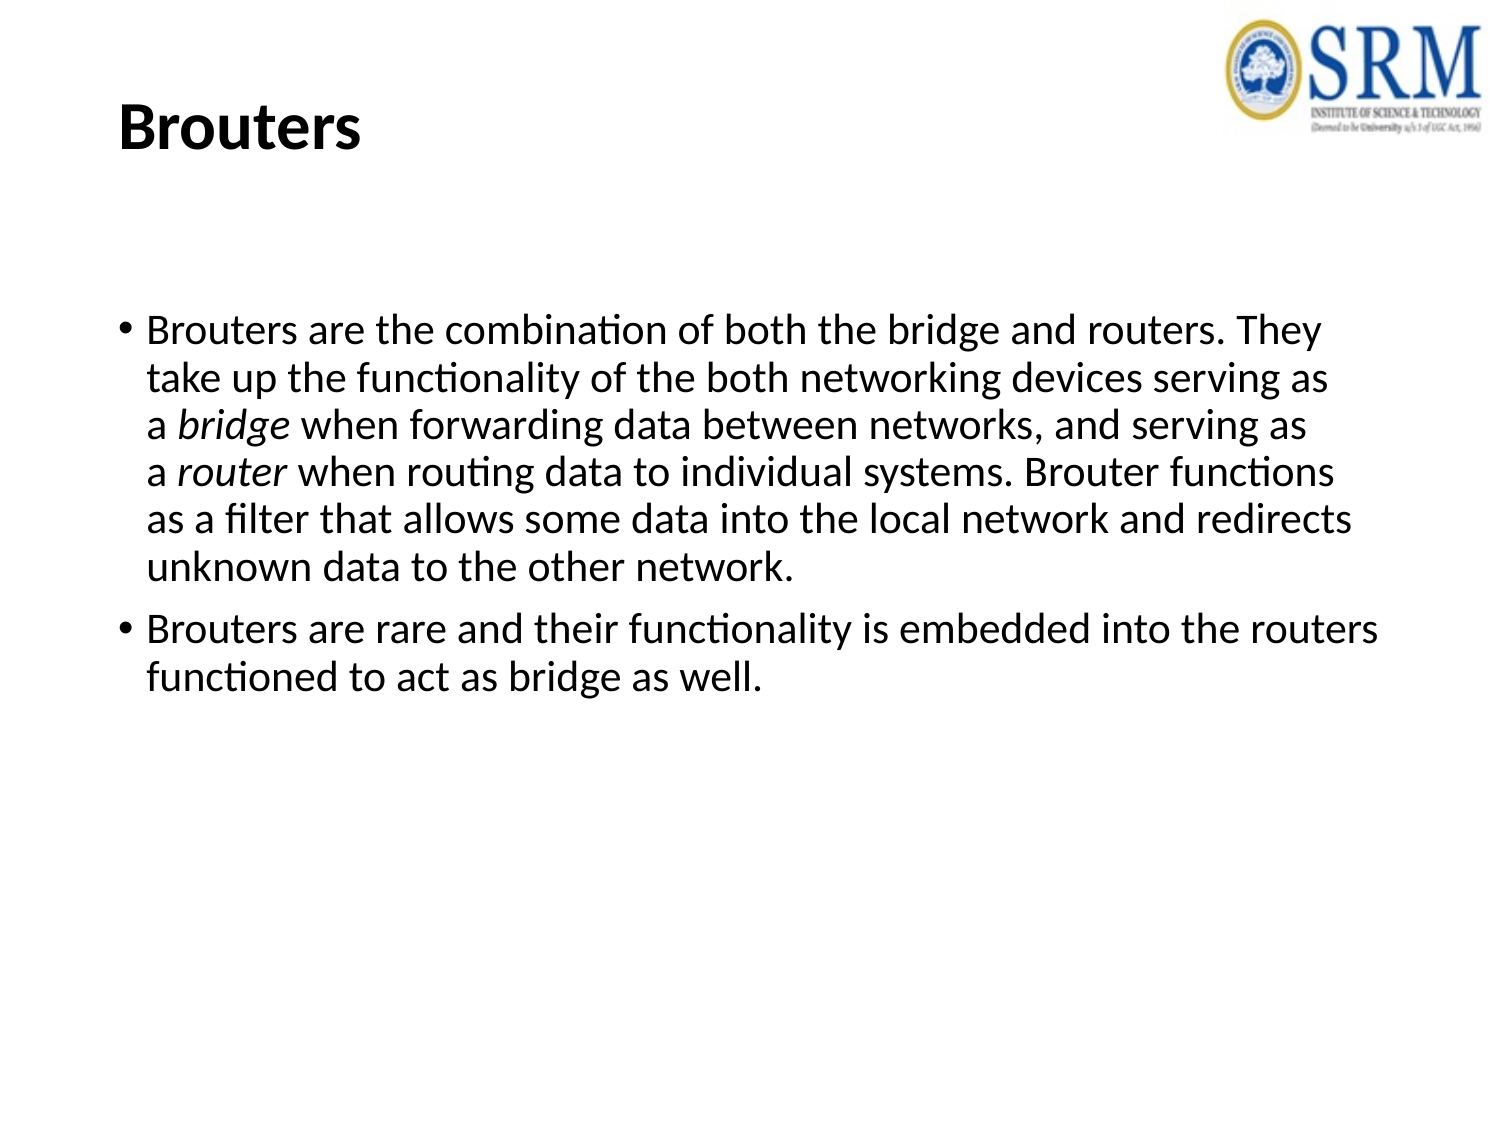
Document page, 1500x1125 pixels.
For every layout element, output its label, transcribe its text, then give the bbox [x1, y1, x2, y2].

list Brouters are the combination of both the bridge and routers. They take up the functionality of the both networking devices serving as a bridge when forwarding data between networks, and serving as a router when routing data to individual systems. Brouter functions as a filter that allows some data into the local network and redirects unknown data to the other network. Brouters are rare and their functionality is embedded into the routers functioned to act as bridge as well. [103, 299, 1397, 1014]
picture [1223, 0, 1489, 149]
title Brouters [103, 59, 1397, 278]
